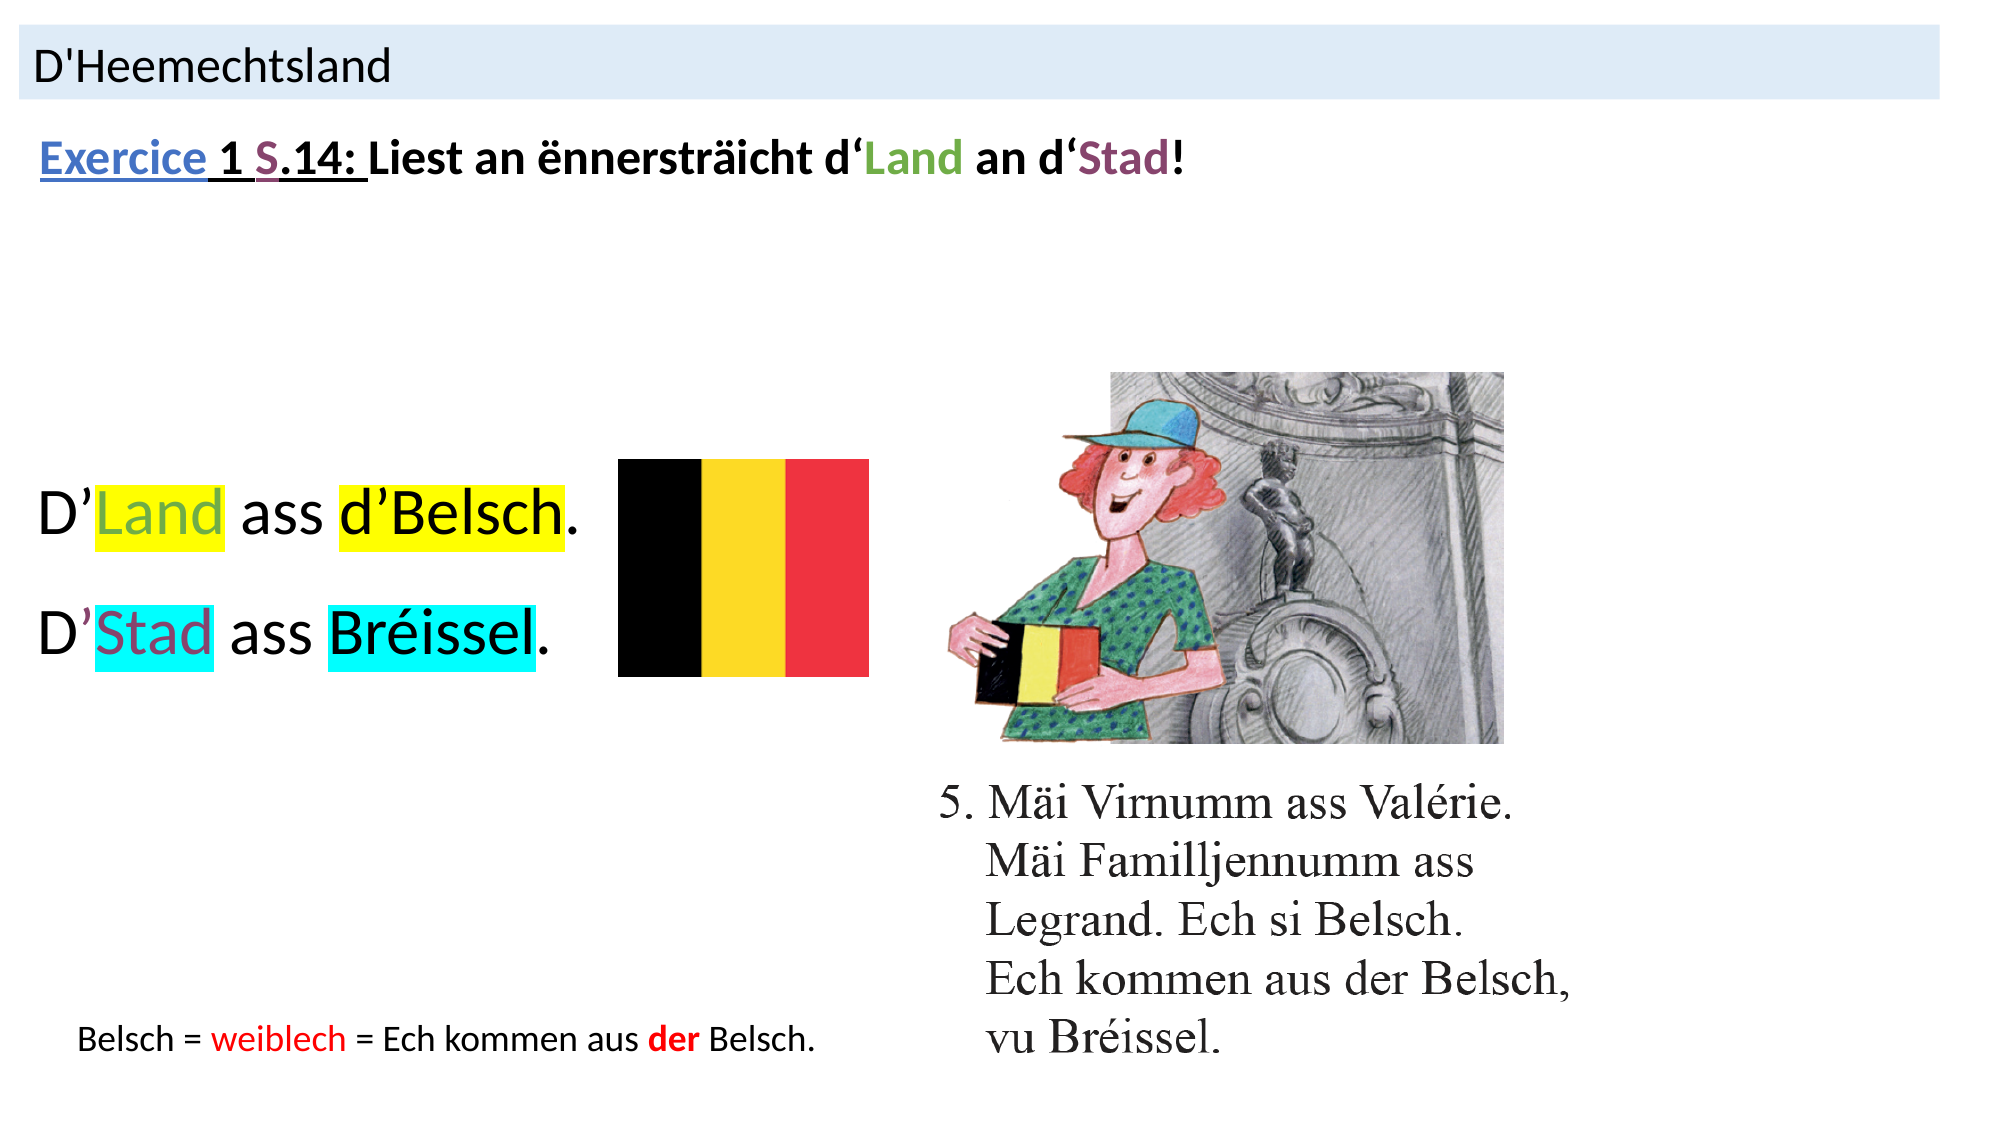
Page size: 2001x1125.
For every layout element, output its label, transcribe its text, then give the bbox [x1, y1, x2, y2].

text_box D’Land ass d’Belsch. D’Stad ass Bréissel. [22, 341, 597, 676]
picture [898, 360, 1612, 1078]
text_box Belsch = weiblech = Ech kommen aus der Belsch. [62, 1007, 832, 1067]
picture [618, 459, 869, 677]
text_box Exercice 1 S.14: Liest an ënnersträicht d‘Land an d‘Stad! [25, 117, 1213, 193]
text_box D'Heemechtsland [19, 24, 1940, 100]
